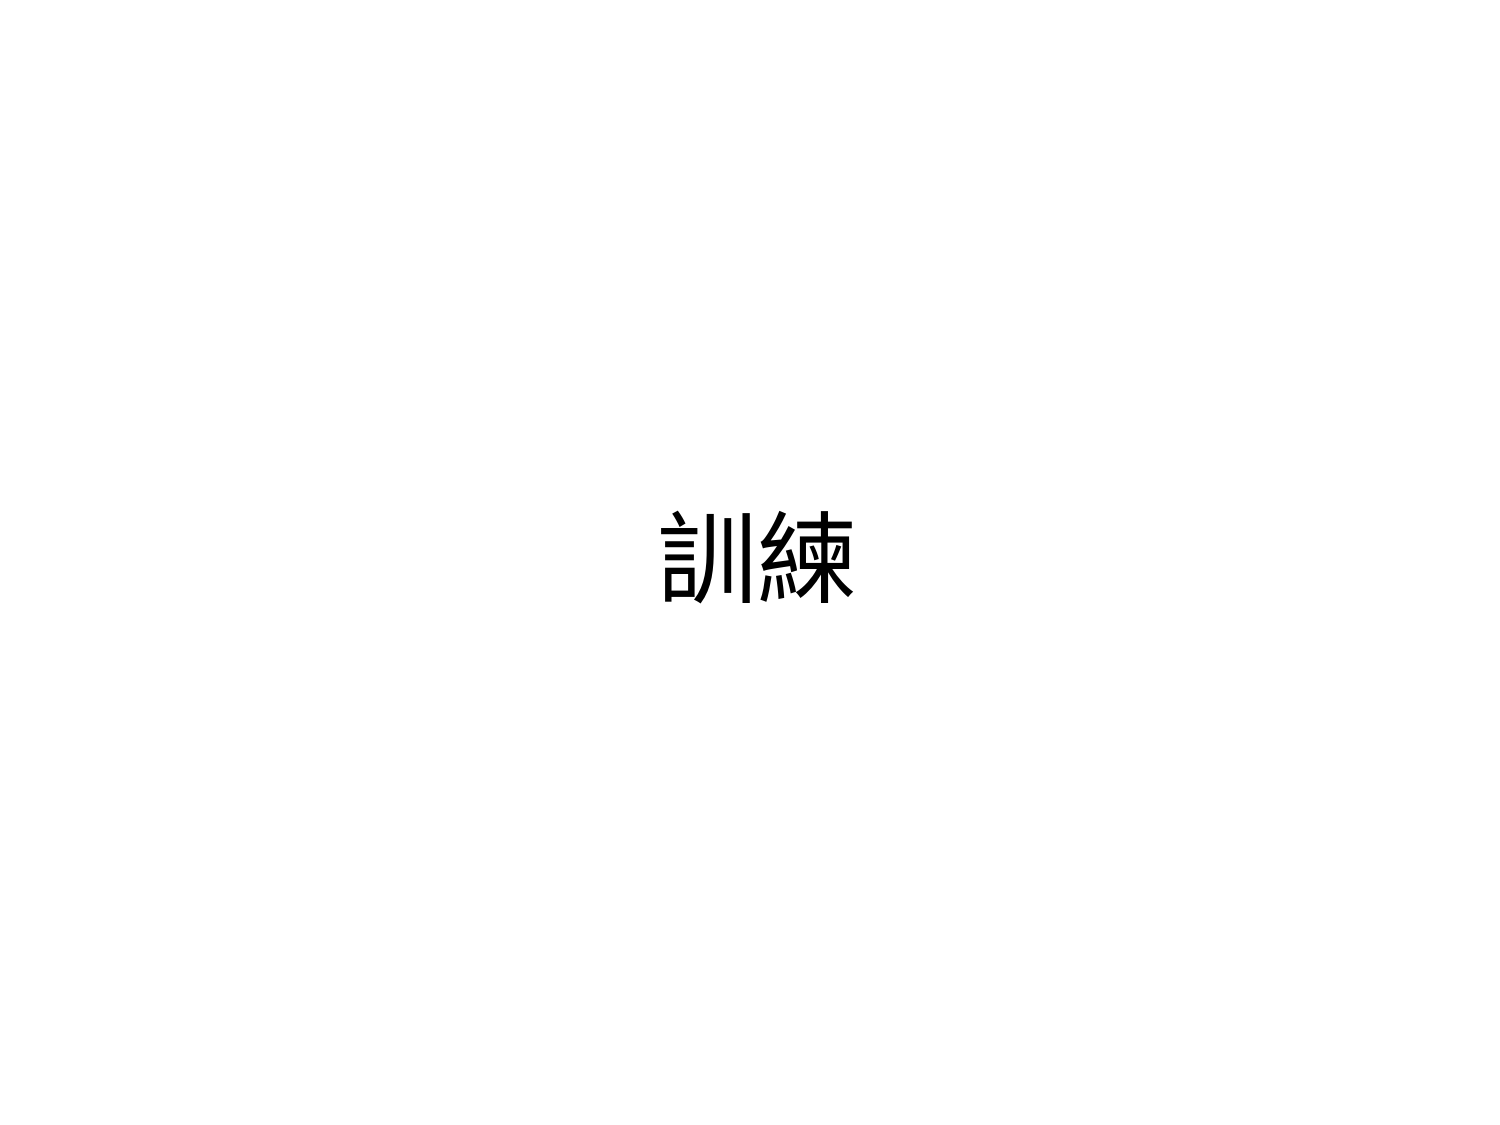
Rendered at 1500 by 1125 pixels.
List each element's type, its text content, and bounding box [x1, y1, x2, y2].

text_box 訓練 [642, 488, 872, 624]
